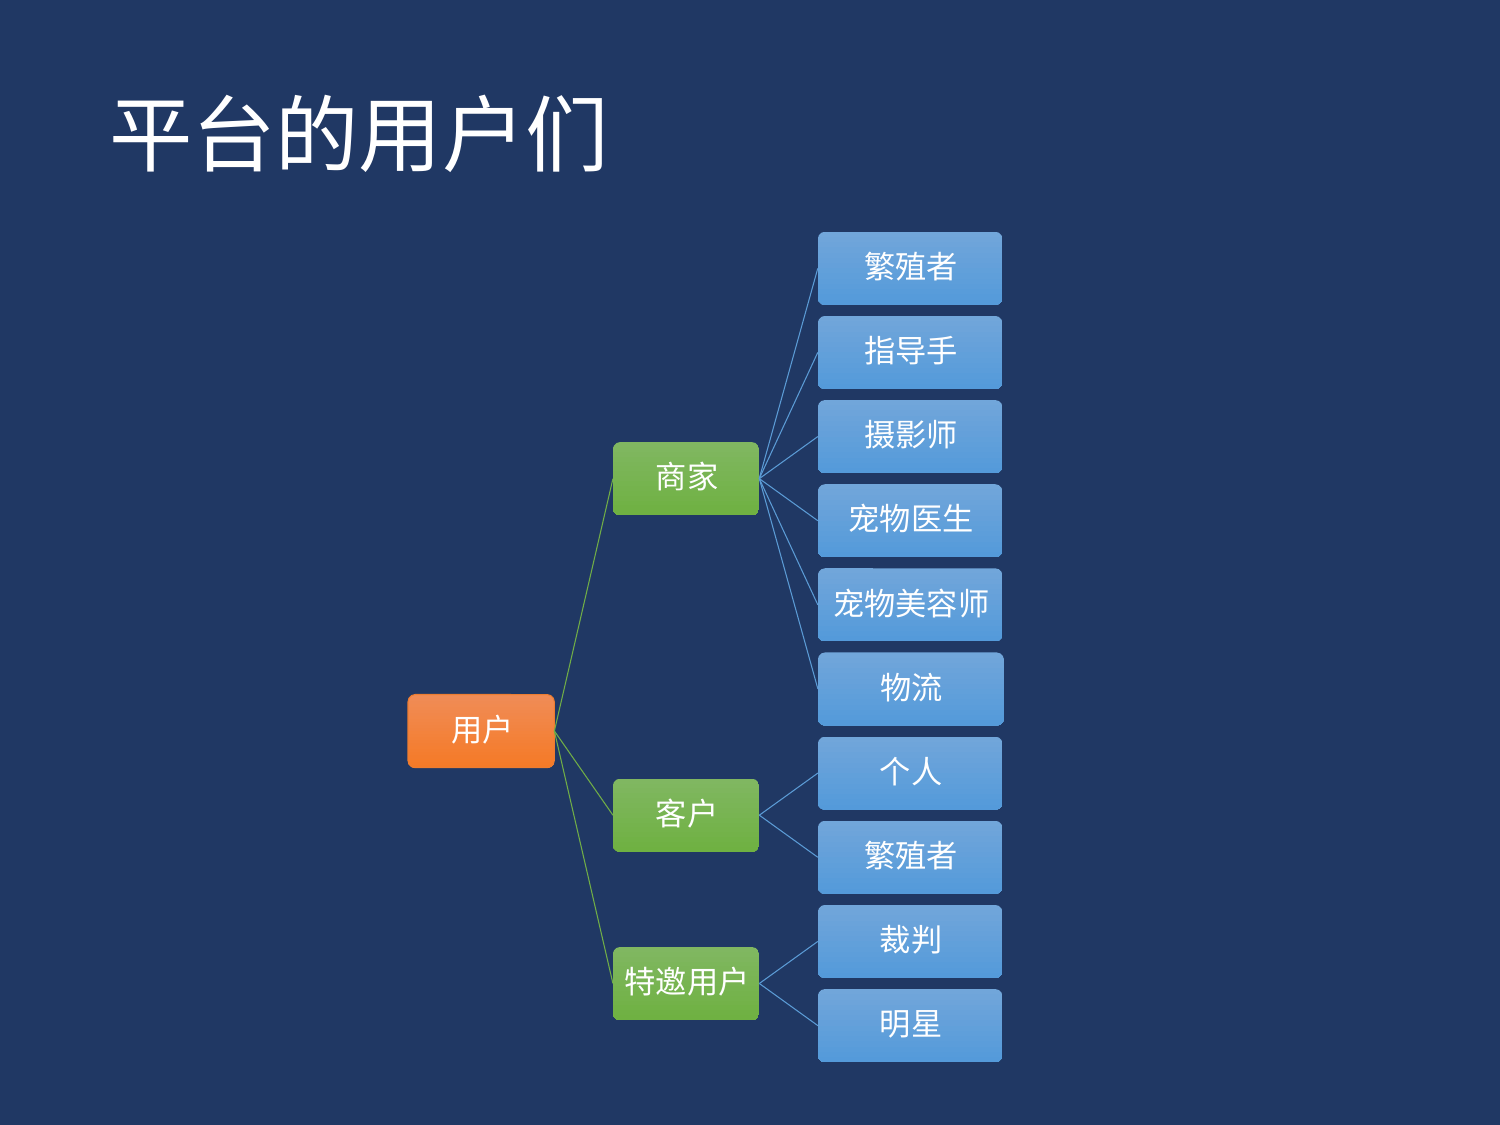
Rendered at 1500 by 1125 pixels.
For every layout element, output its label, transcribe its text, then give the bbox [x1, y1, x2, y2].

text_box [165, 231, 1247, 1063]
text_box 平台的用户们 [94, 69, 1388, 208]
